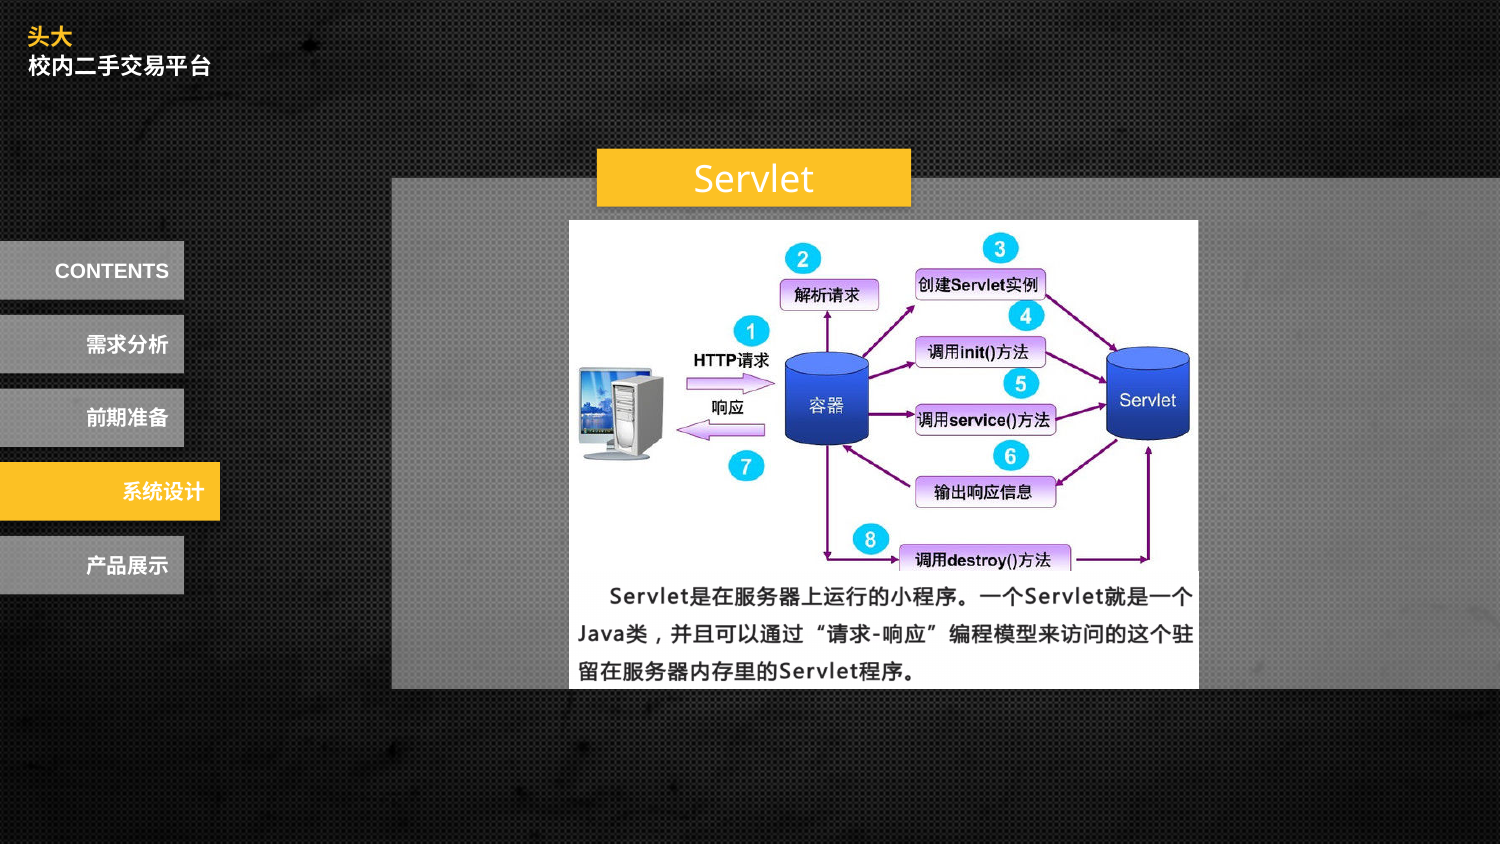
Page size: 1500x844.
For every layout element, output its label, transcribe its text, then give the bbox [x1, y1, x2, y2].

text_box [391, 177, 597, 690]
text_box Servlet [596, 148, 912, 207]
text_box [910, 177, 1500, 690]
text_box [0, 314, 185, 374]
picture [0, 0, 1500, 844]
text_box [12, 15, 229, 88]
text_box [0, 240, 185, 300]
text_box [0, 535, 185, 595]
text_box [0, 388, 185, 448]
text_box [0, 461, 221, 521]
